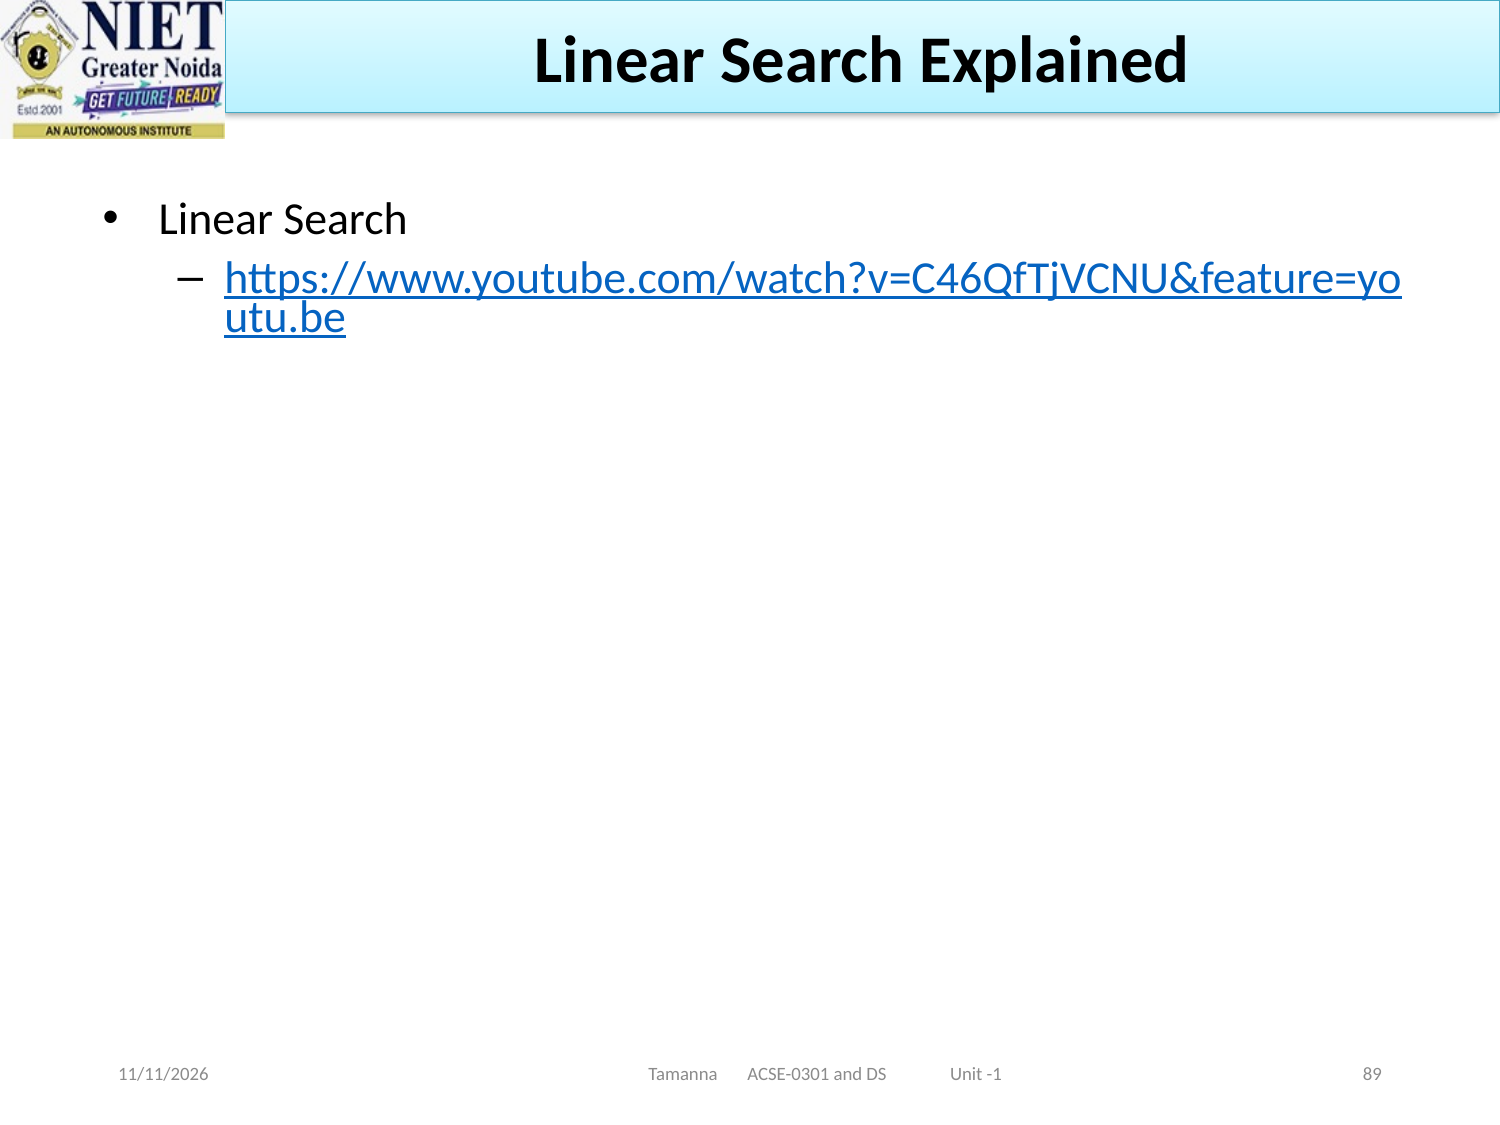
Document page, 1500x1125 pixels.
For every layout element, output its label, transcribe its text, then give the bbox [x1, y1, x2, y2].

footer Tamanna ACSE-0301 and DS Unit -1 [412, 1042, 1059, 1103]
list Linear Search https://www.youtube.com/watch?v=C46QfTjVCNU&feature=youtu.be [87, 187, 1438, 930]
picture [0, 0, 225, 140]
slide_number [103, 1042, 412, 1103]
text_box Linear Search Explained [225, 0, 1500, 113]
slide_number 89 [1059, 1042, 1397, 1103]
